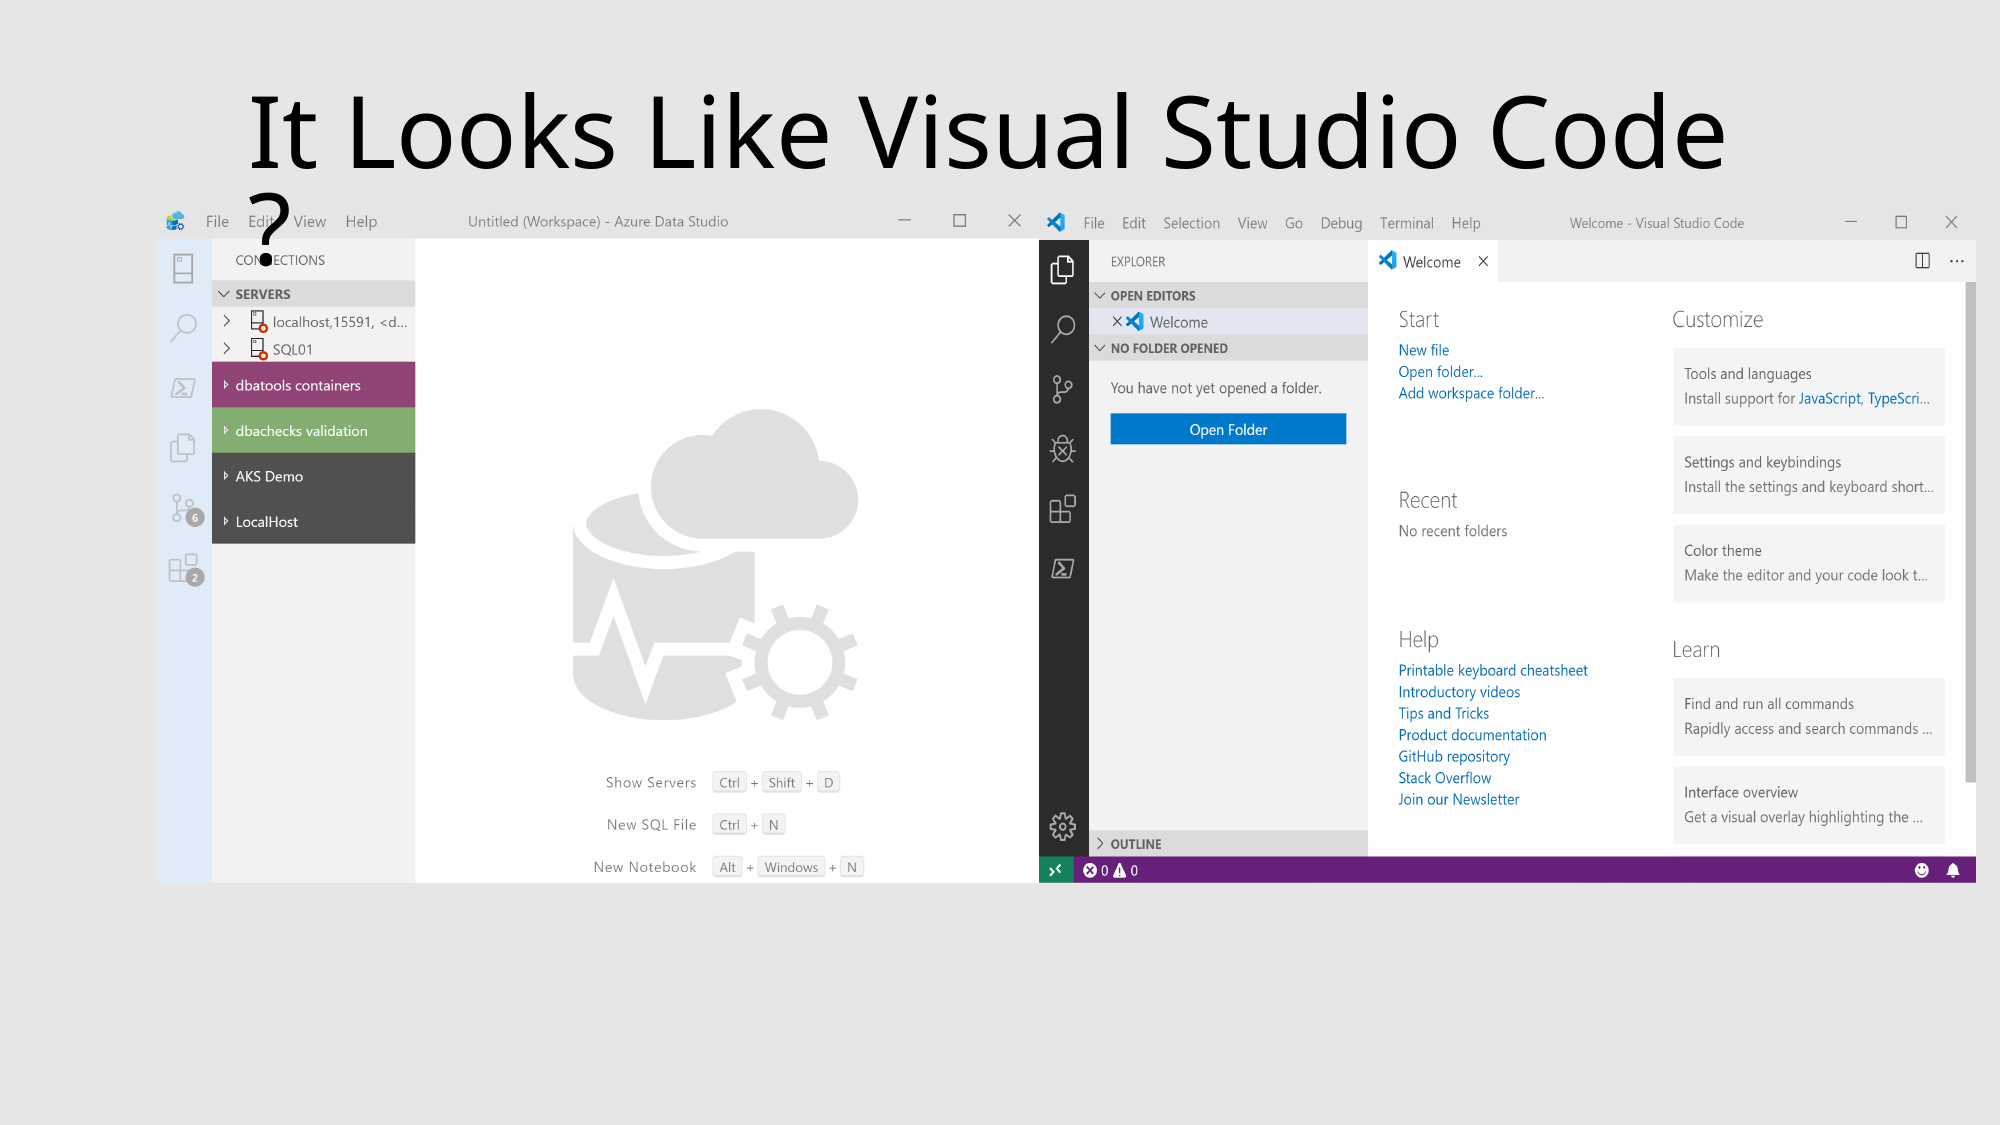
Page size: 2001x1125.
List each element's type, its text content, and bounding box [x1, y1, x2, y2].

text_box It Looks Like Visual Studio Code ? [233, 83, 1767, 204]
picture [156, 204, 1976, 883]
